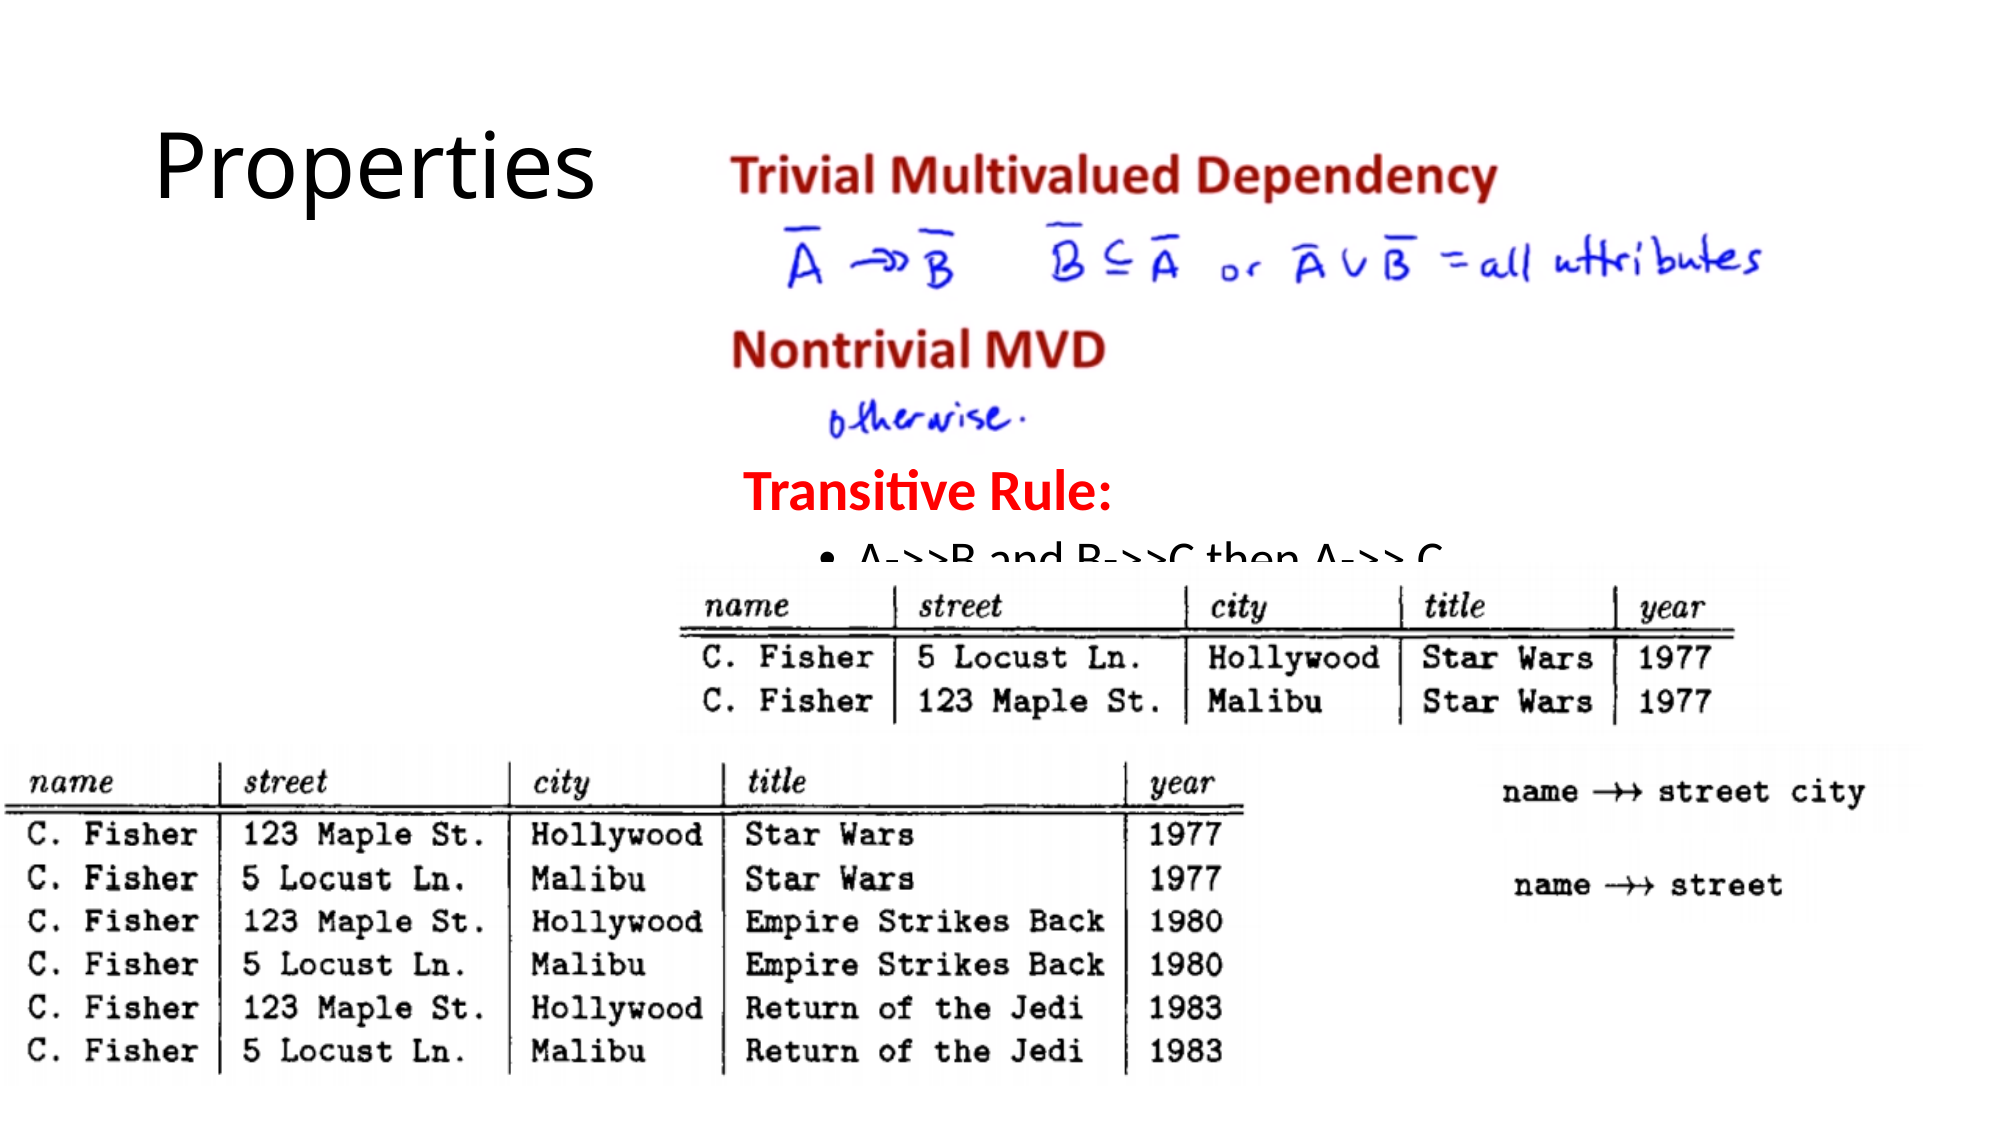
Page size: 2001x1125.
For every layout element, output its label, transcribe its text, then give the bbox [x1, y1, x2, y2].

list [707, 96, 1815, 459]
title Properties [137, 59, 1863, 278]
text_box Transitive Rule: A->>B and B->>C then A->> C Splitting/Combining Rule: Does not follow [728, 453, 1923, 761]
picture [1477, 744, 1923, 833]
picture [676, 562, 1790, 736]
picture [1477, 838, 1843, 924]
picture [0, 744, 1261, 1086]
